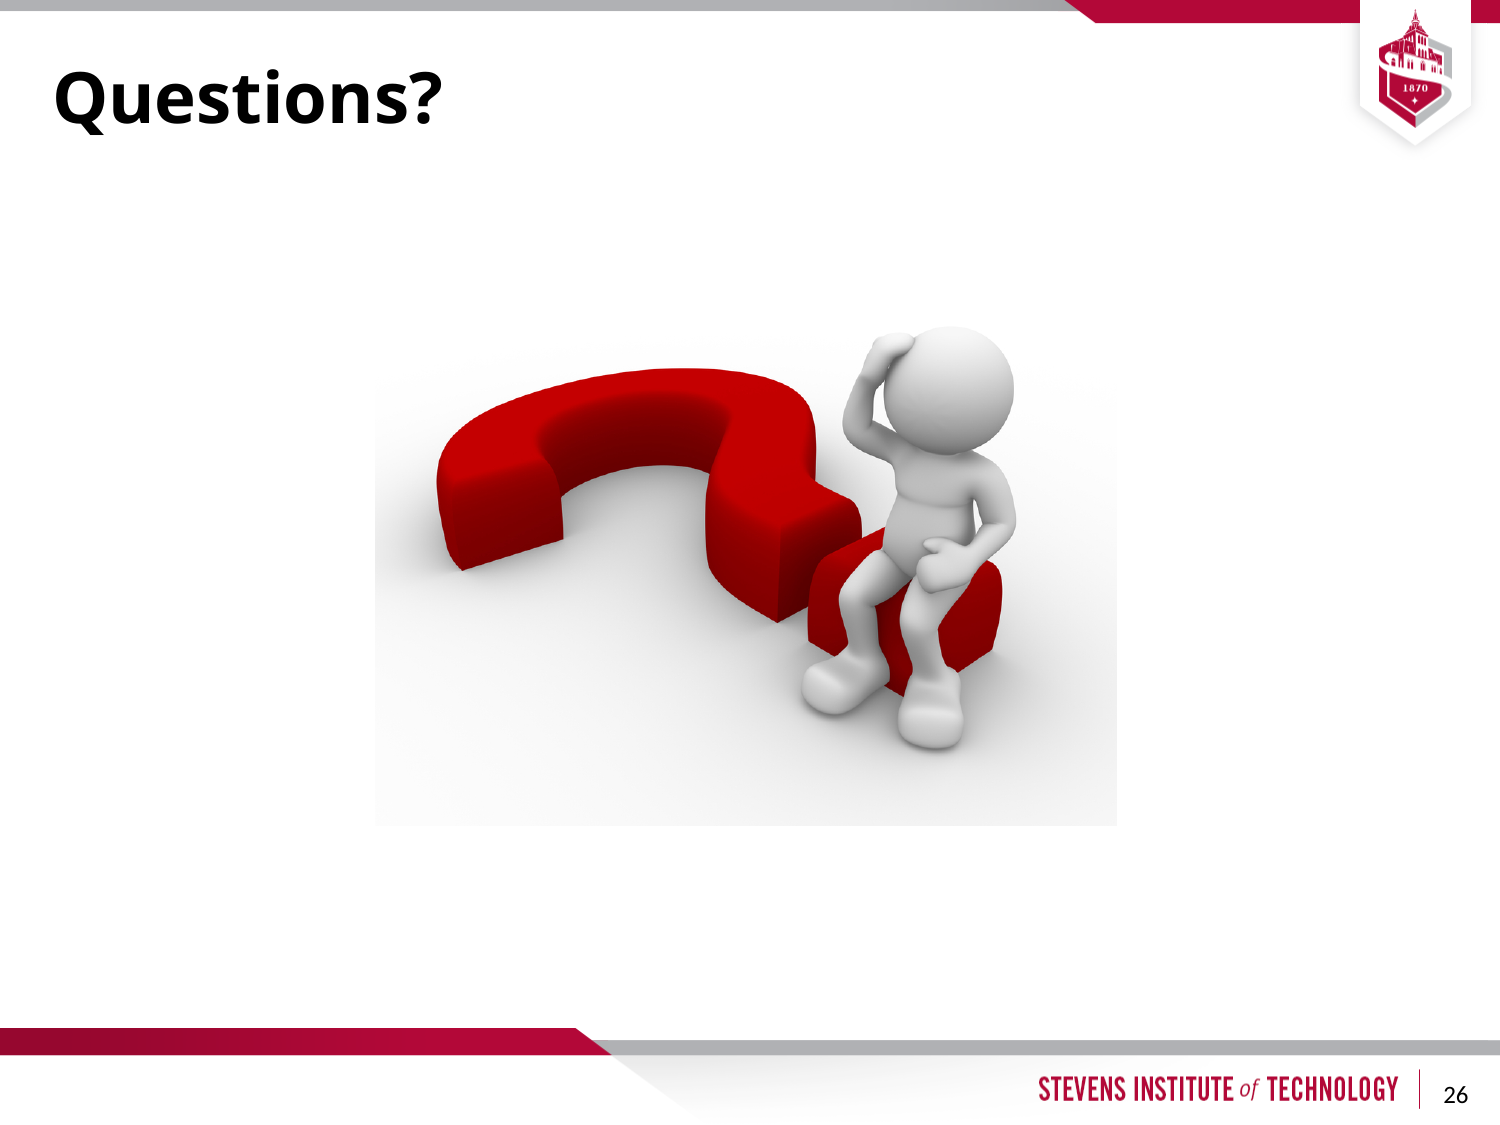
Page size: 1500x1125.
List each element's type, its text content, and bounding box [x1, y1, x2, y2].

slide_number 26 [1428, 1071, 1490, 1108]
picture [375, 264, 1118, 826]
picture [0, 0, 1500, 160]
title Questions? [37, 45, 1338, 233]
picture [0, 1028, 1500, 1125]
